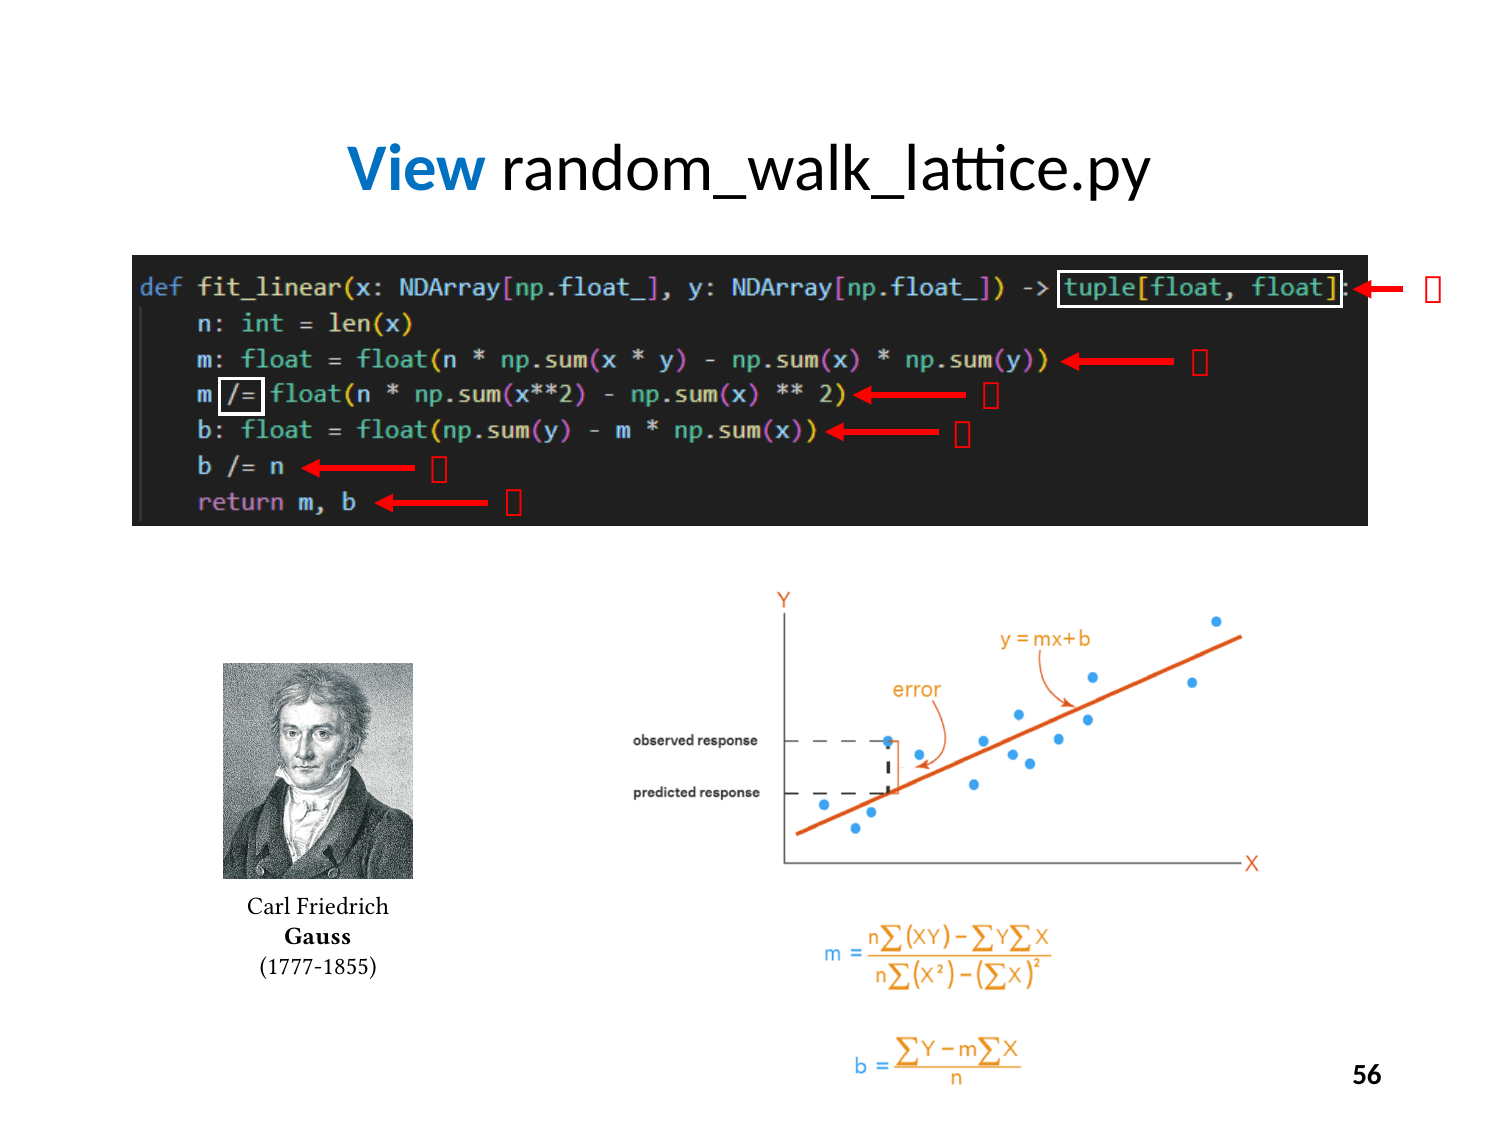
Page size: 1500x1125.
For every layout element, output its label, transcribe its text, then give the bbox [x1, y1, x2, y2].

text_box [1352, 258, 1470, 320]
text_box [300, 438, 477, 499]
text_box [1060, 331, 1237, 392]
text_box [374, 472, 551, 533]
title View random_walk_lattice.py [103, 59, 1397, 278]
slide_number 56 [1281, 1042, 1397, 1103]
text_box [824, 403, 1000, 464]
picture [613, 549, 1281, 1103]
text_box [219, 663, 417, 989]
picture [132, 255, 1368, 526]
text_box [852, 364, 1028, 426]
